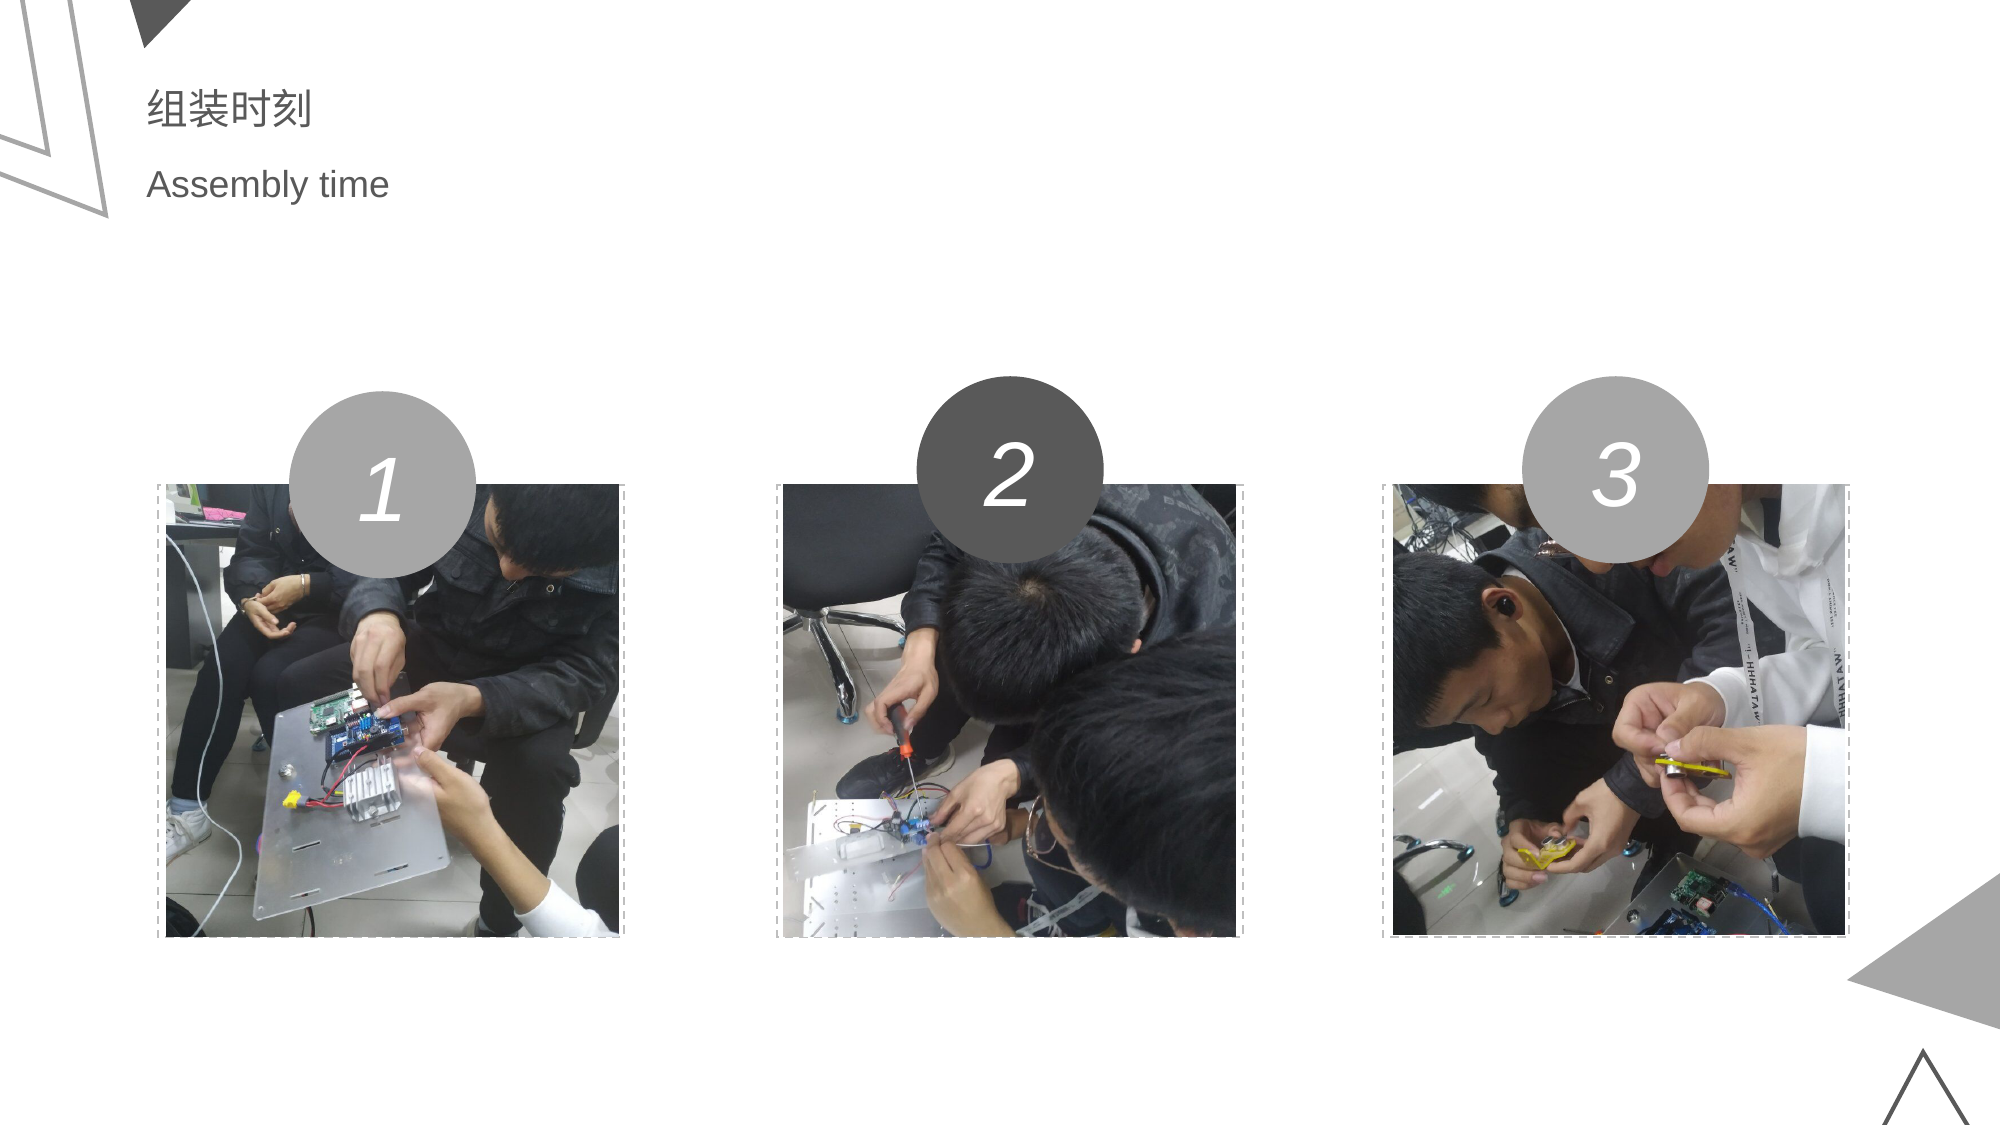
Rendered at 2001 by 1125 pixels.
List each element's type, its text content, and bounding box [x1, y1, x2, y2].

text_box [1883, 1049, 1969, 1125]
text_box [157, 484, 174, 938]
text_box 组装时刻 [131, 75, 634, 141]
picture [166, 484, 619, 937]
text_box 1 [287, 390, 478, 484]
text_box 2 [915, 375, 1105, 484]
text_box [612, 484, 625, 938]
text_box [0, 0, 50, 156]
text_box Assembly time [131, 108, 804, 213]
picture [1393, 484, 1845, 935]
picture [783, 484, 1236, 937]
text_box [128, 0, 193, 51]
text_box [1232, 484, 1244, 938]
text_box [1382, 484, 1850, 938]
text_box [0, 0, 108, 217]
text_box 3 [1521, 375, 1711, 484]
text_box [1844, 871, 2000, 1031]
text_box [776, 484, 783, 938]
